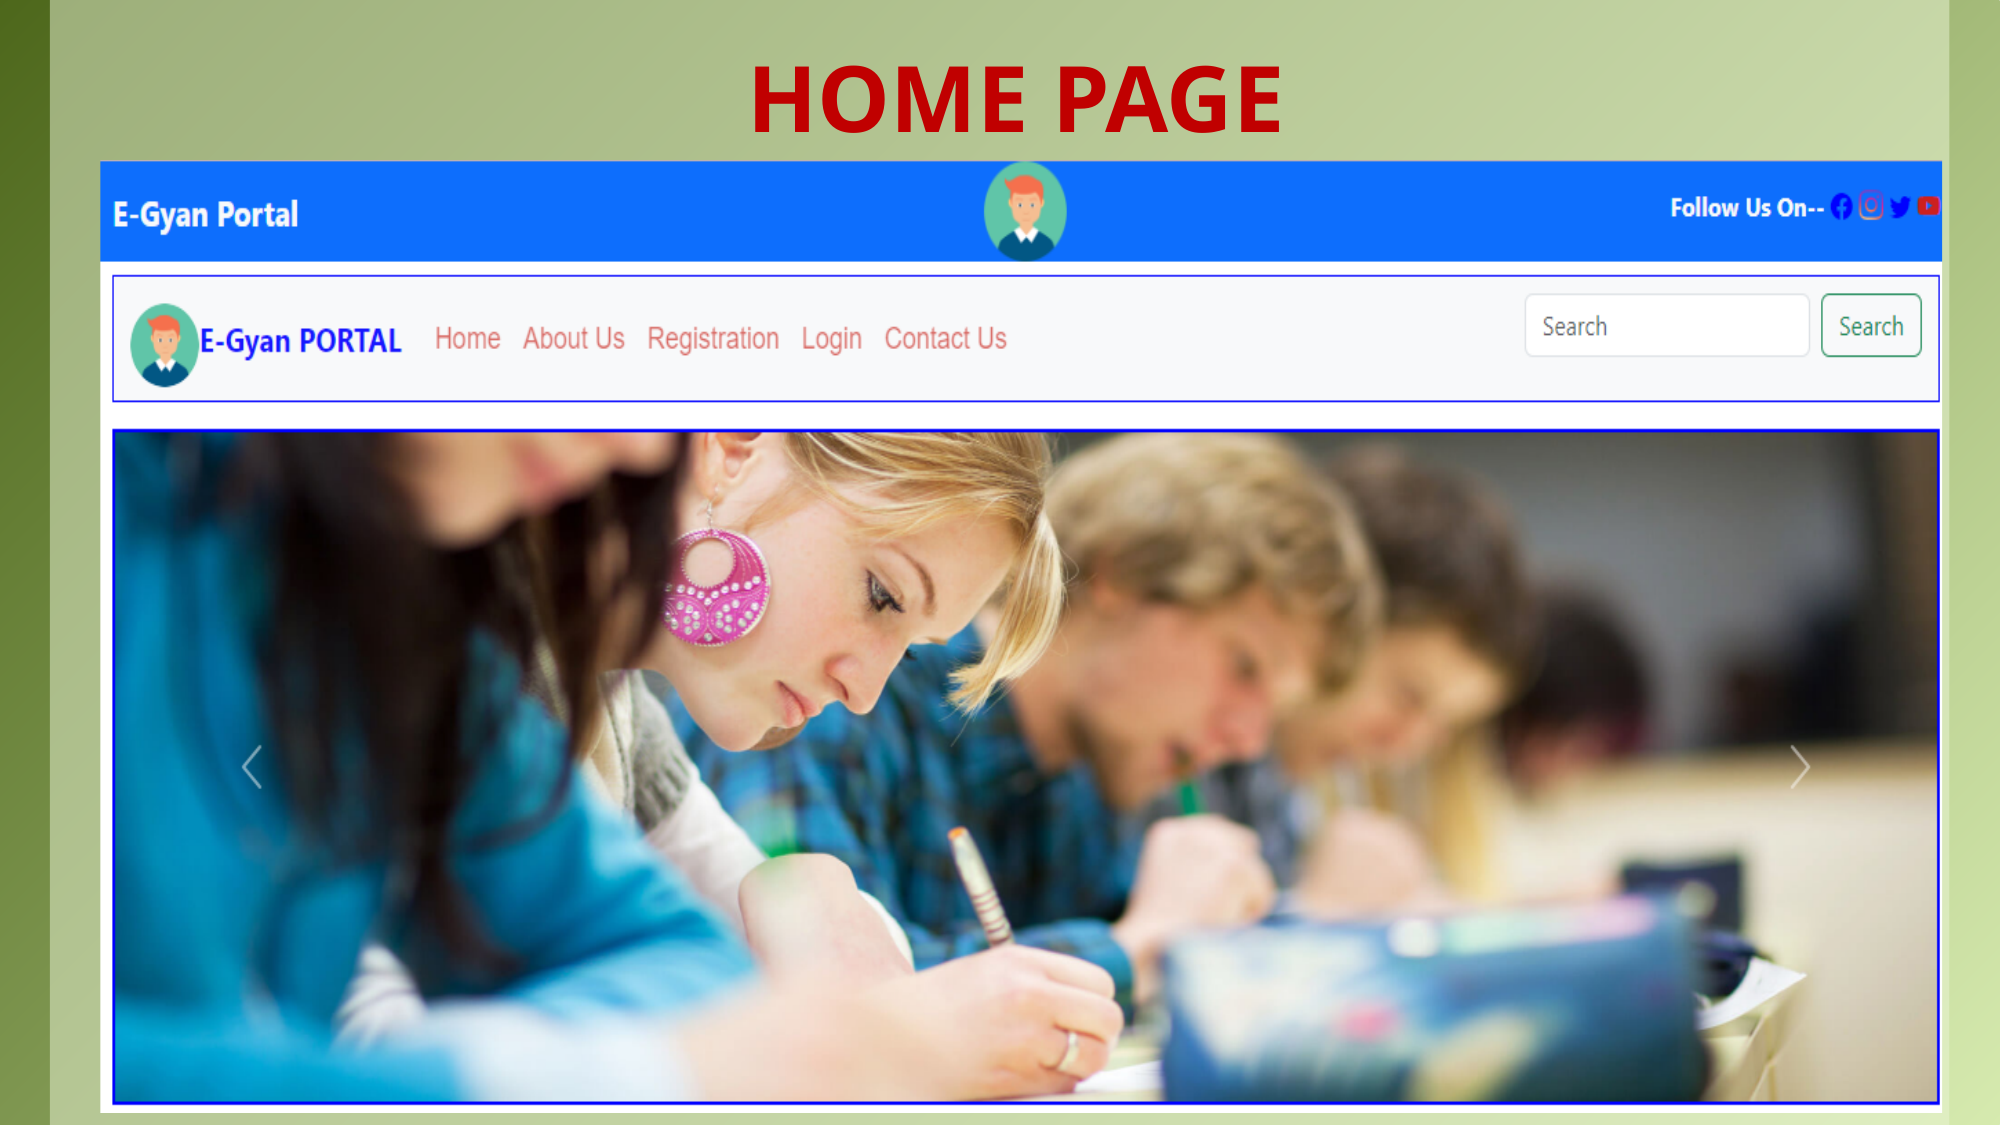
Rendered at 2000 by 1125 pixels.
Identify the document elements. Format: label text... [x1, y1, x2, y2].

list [100, 160, 1943, 1113]
title HOME PAGE [183, 12, 1850, 160]
